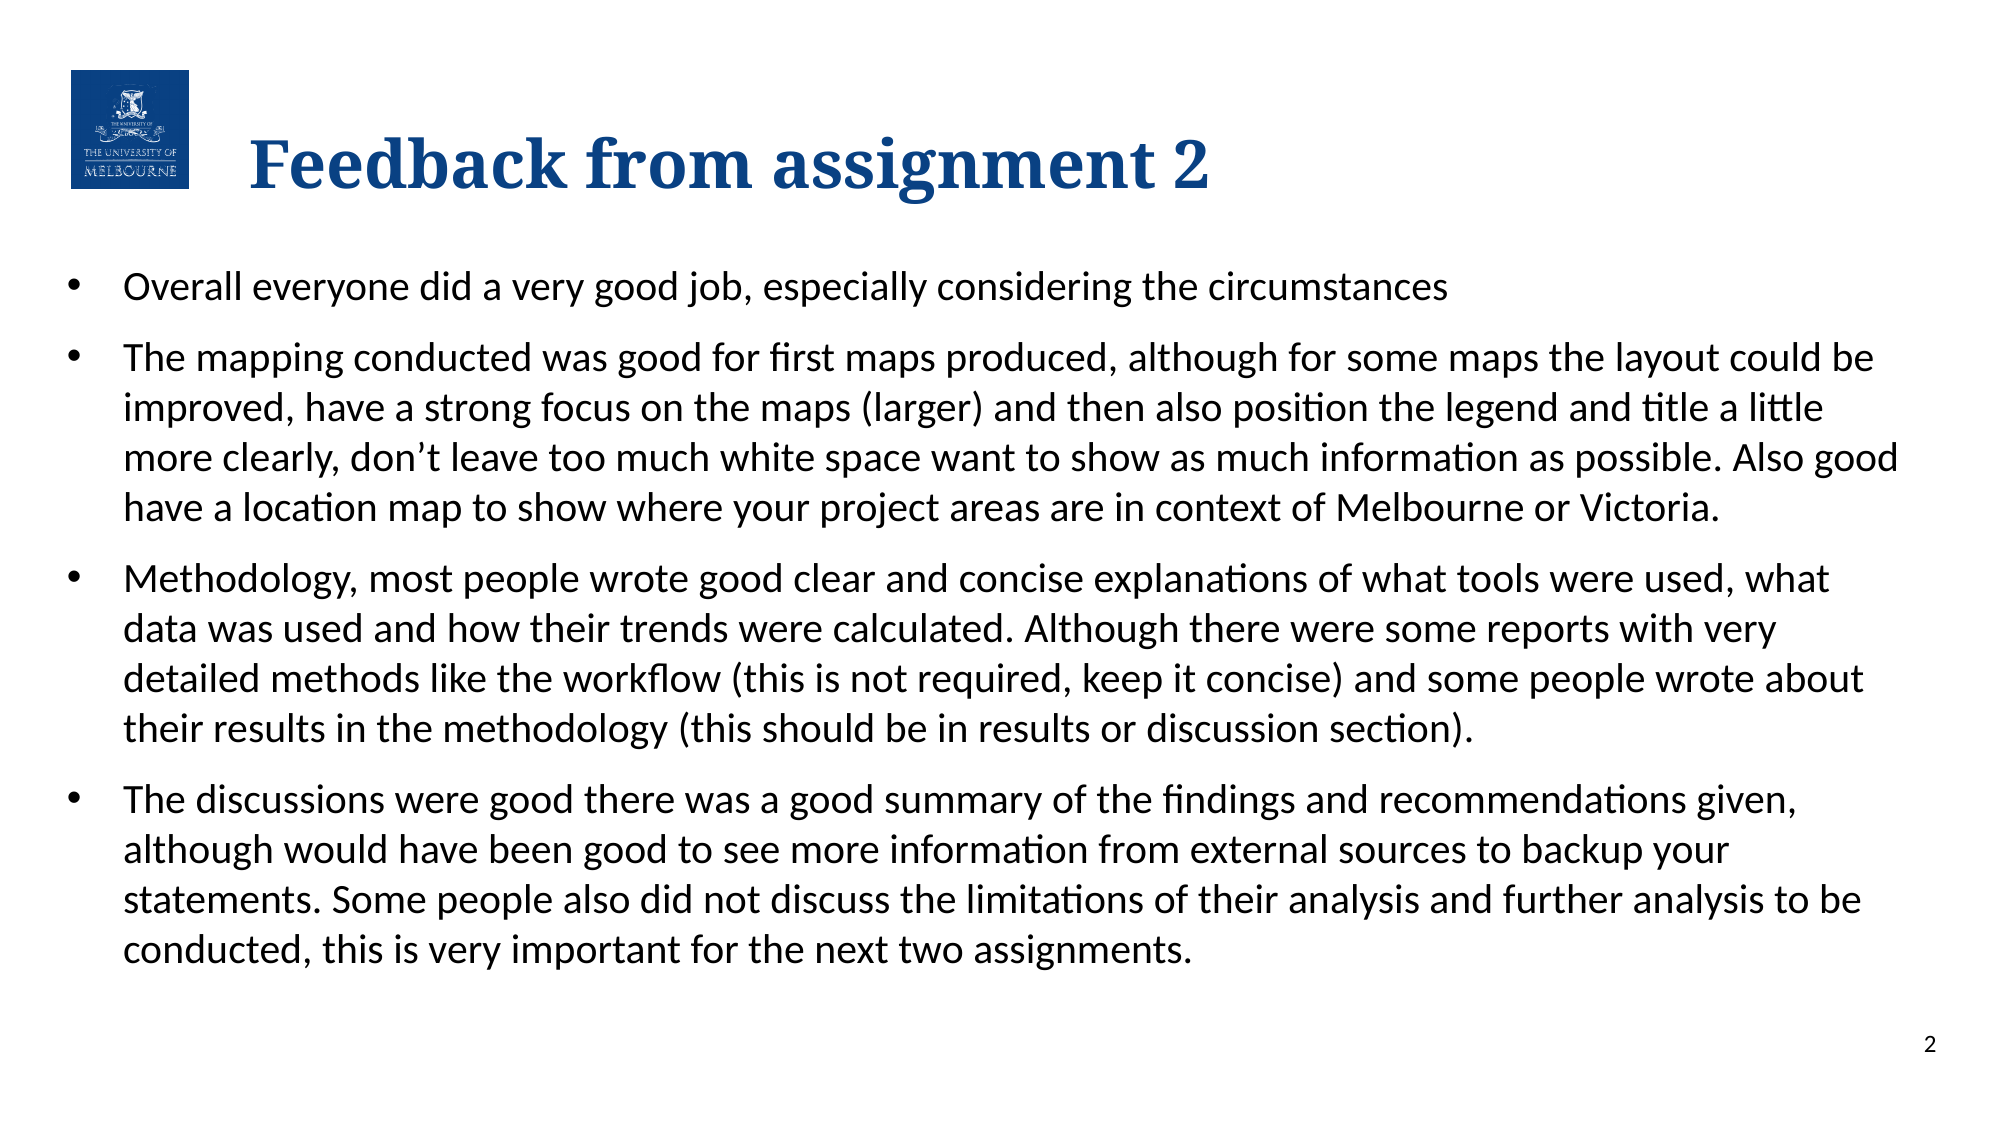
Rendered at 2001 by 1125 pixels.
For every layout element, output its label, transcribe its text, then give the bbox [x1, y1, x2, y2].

picture [71, 70, 189, 189]
list Overall everyone did a very good job, especially considering the circumstances The mapping conducted was good for first maps produced, although for some maps the layout could be improved, have a strong focus on the maps (larger) and then also position the legend and title a little more clearly, don’t leave too much white space want to show as much information as possible. Also good have a location map to show where your project areas are in context of Melbourne or Victoria. Methodology, most people wrote good clear and concise explanations of what tools were used, what data was used and how their trends were calculated. Although there were some reports with very detailed methods like the workflow (this is not required, keep it concise) and some people wrote about their results in the methodology (this should be in results or discussion section). The discussions were good there was a good summary of the findings and recommendations given, although would have been good to see more information from external sources to backup your statements. Some people also did not discuss the limitations of their analysis and further analysis to be conducted, this is very important for the next two assignments. [51, 251, 1924, 970]
title Feedback from assignment 2 [234, 64, 1924, 211]
slide_number 2 [1797, 1012, 1937, 1073]
